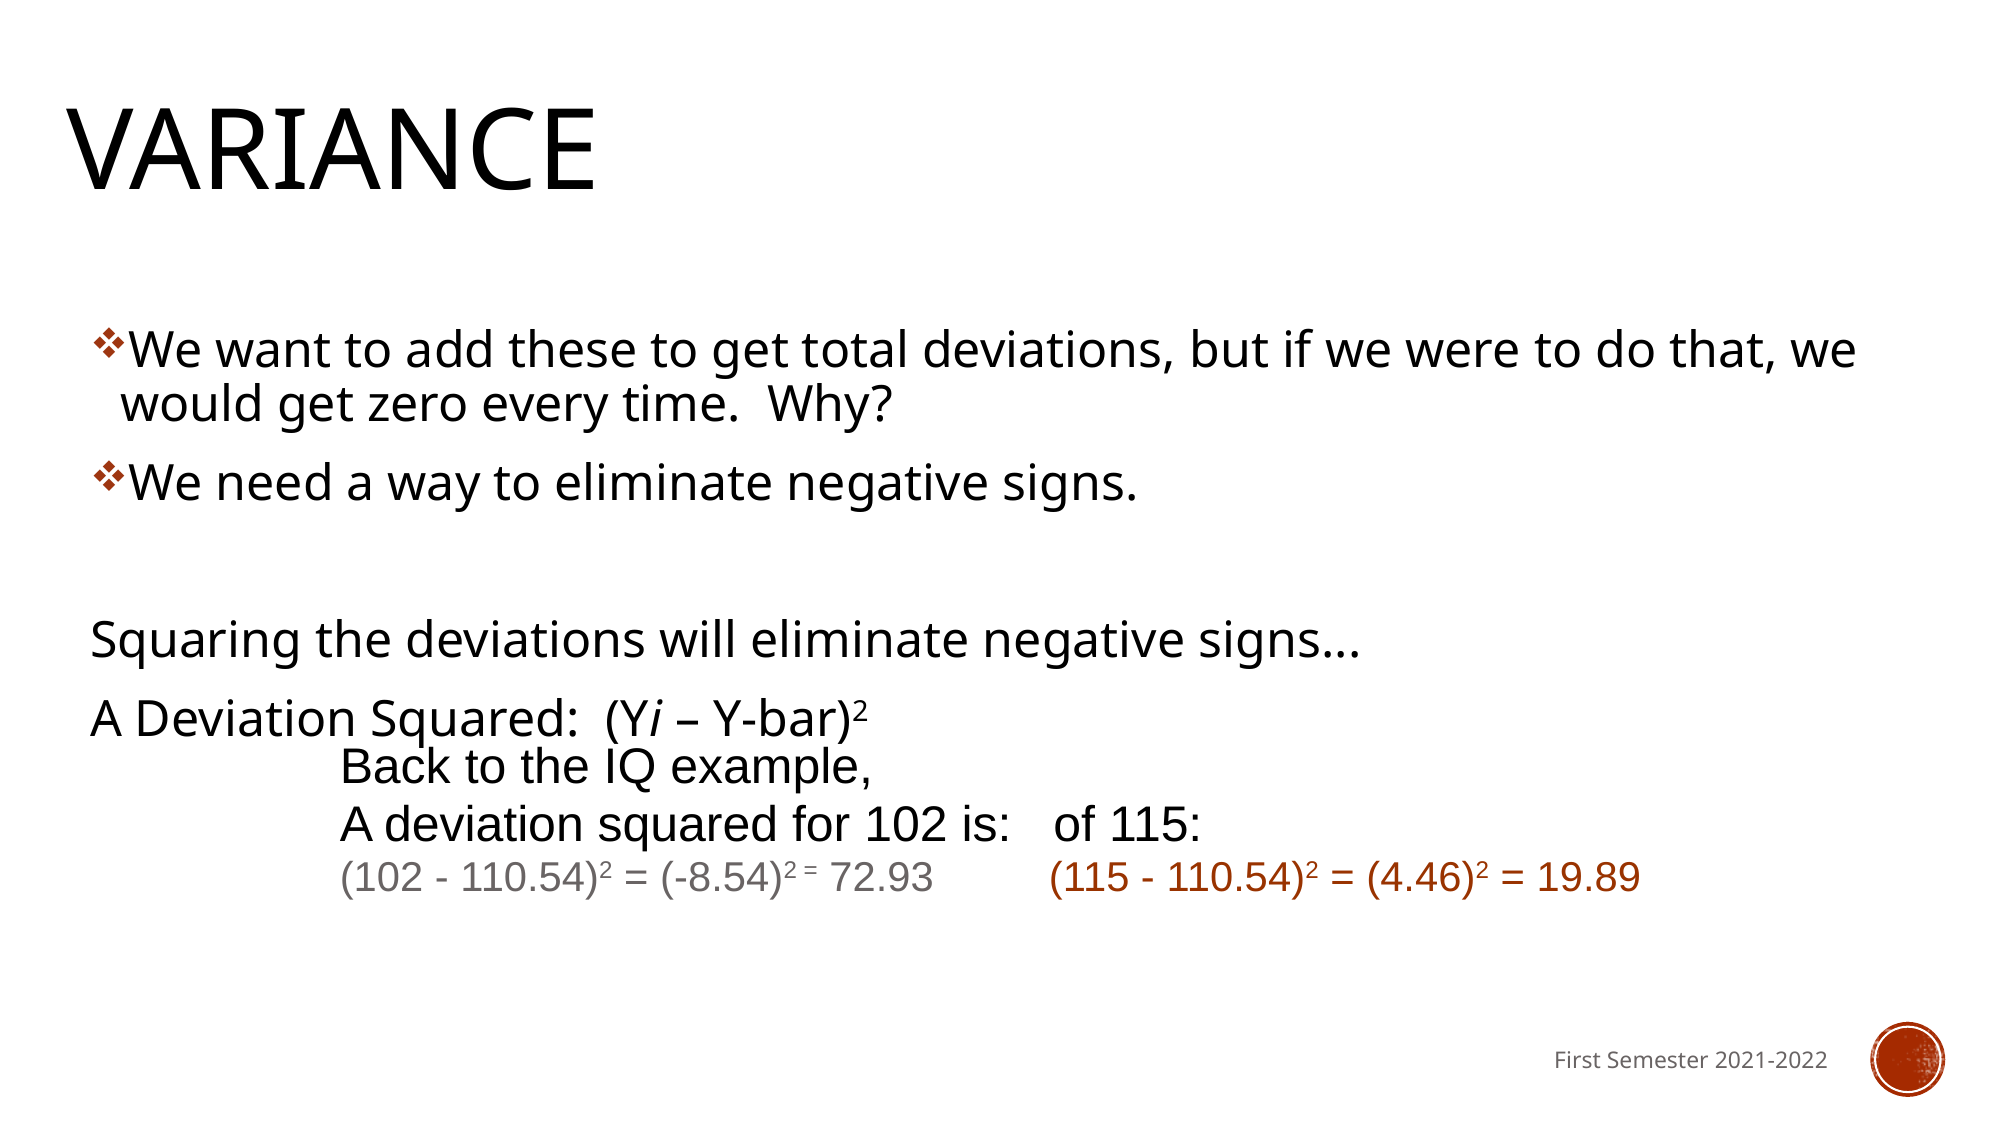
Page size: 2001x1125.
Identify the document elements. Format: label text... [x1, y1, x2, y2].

text_box Back to the IQ example, A deviation squared for 102 is: of 115: (102 - 110.54)2 = (-8.54)2 = 72.93 (115 - 110.54)2 = (4.46)2 = 19.89 [324, 737, 1700, 843]
slide_number First Semester 2021-2022 [1306, 1028, 1844, 1089]
title Variance [51, 49, 1920, 258]
list We want to add these to get total deviations, but if we were to do that, we would get zero every time. Why? We need a way to eliminate negative signs. Squaring the deviations will eliminate negative signs... A Deviation Squared: (Yi – Y-bar)2 [75, 316, 1920, 1013]
